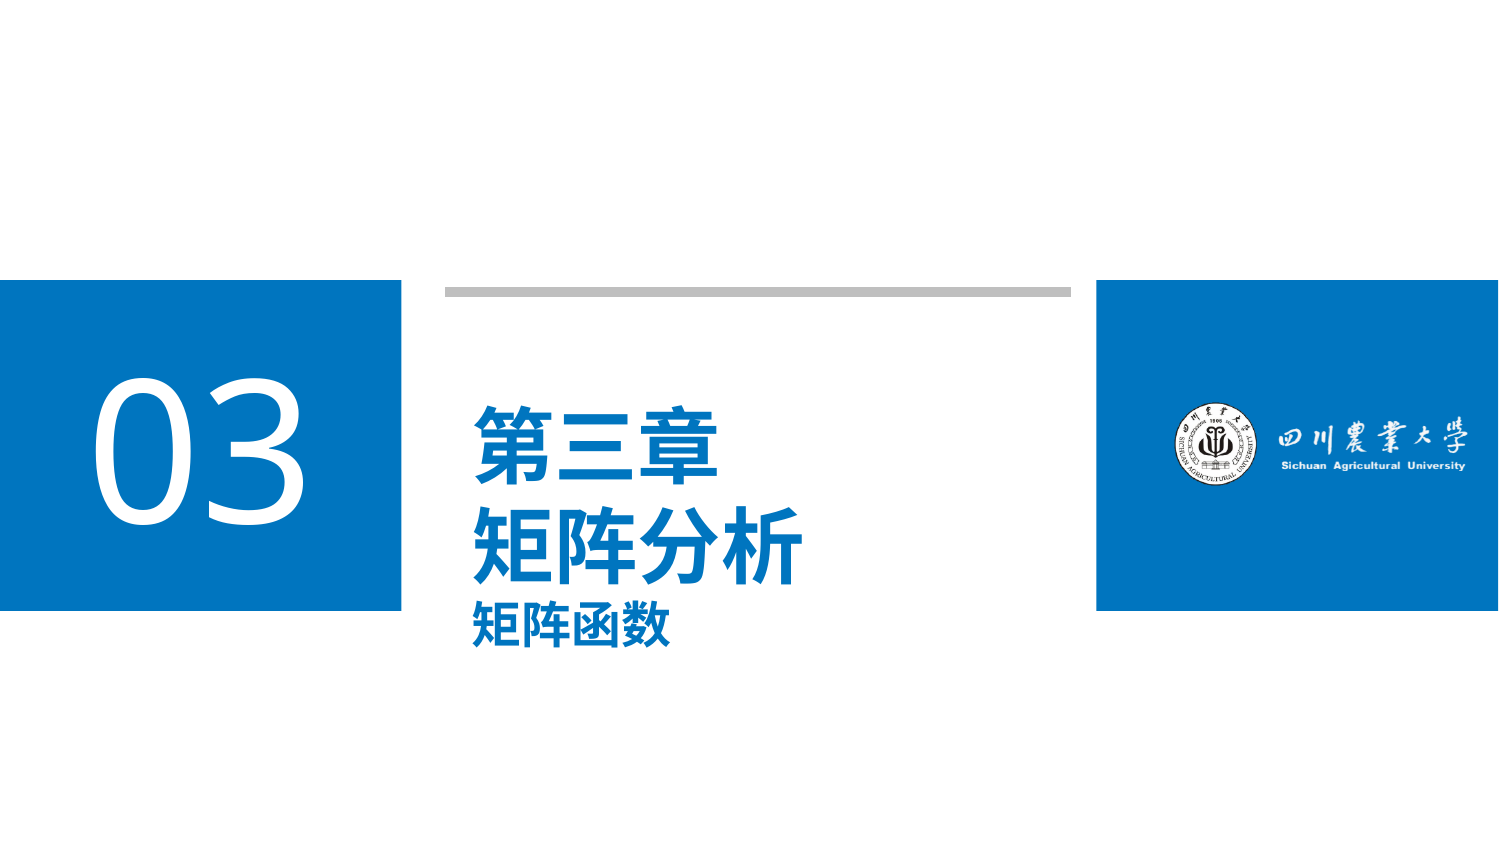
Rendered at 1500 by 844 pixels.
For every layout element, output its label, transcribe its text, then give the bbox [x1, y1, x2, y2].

text_box [0, 278, 404, 613]
picture [1151, 386, 1476, 502]
text_box 第三章 矩阵分析 矩阵函数 [456, 386, 820, 662]
text_box 03 [71, 316, 331, 572]
text_box [1094, 278, 1500, 613]
